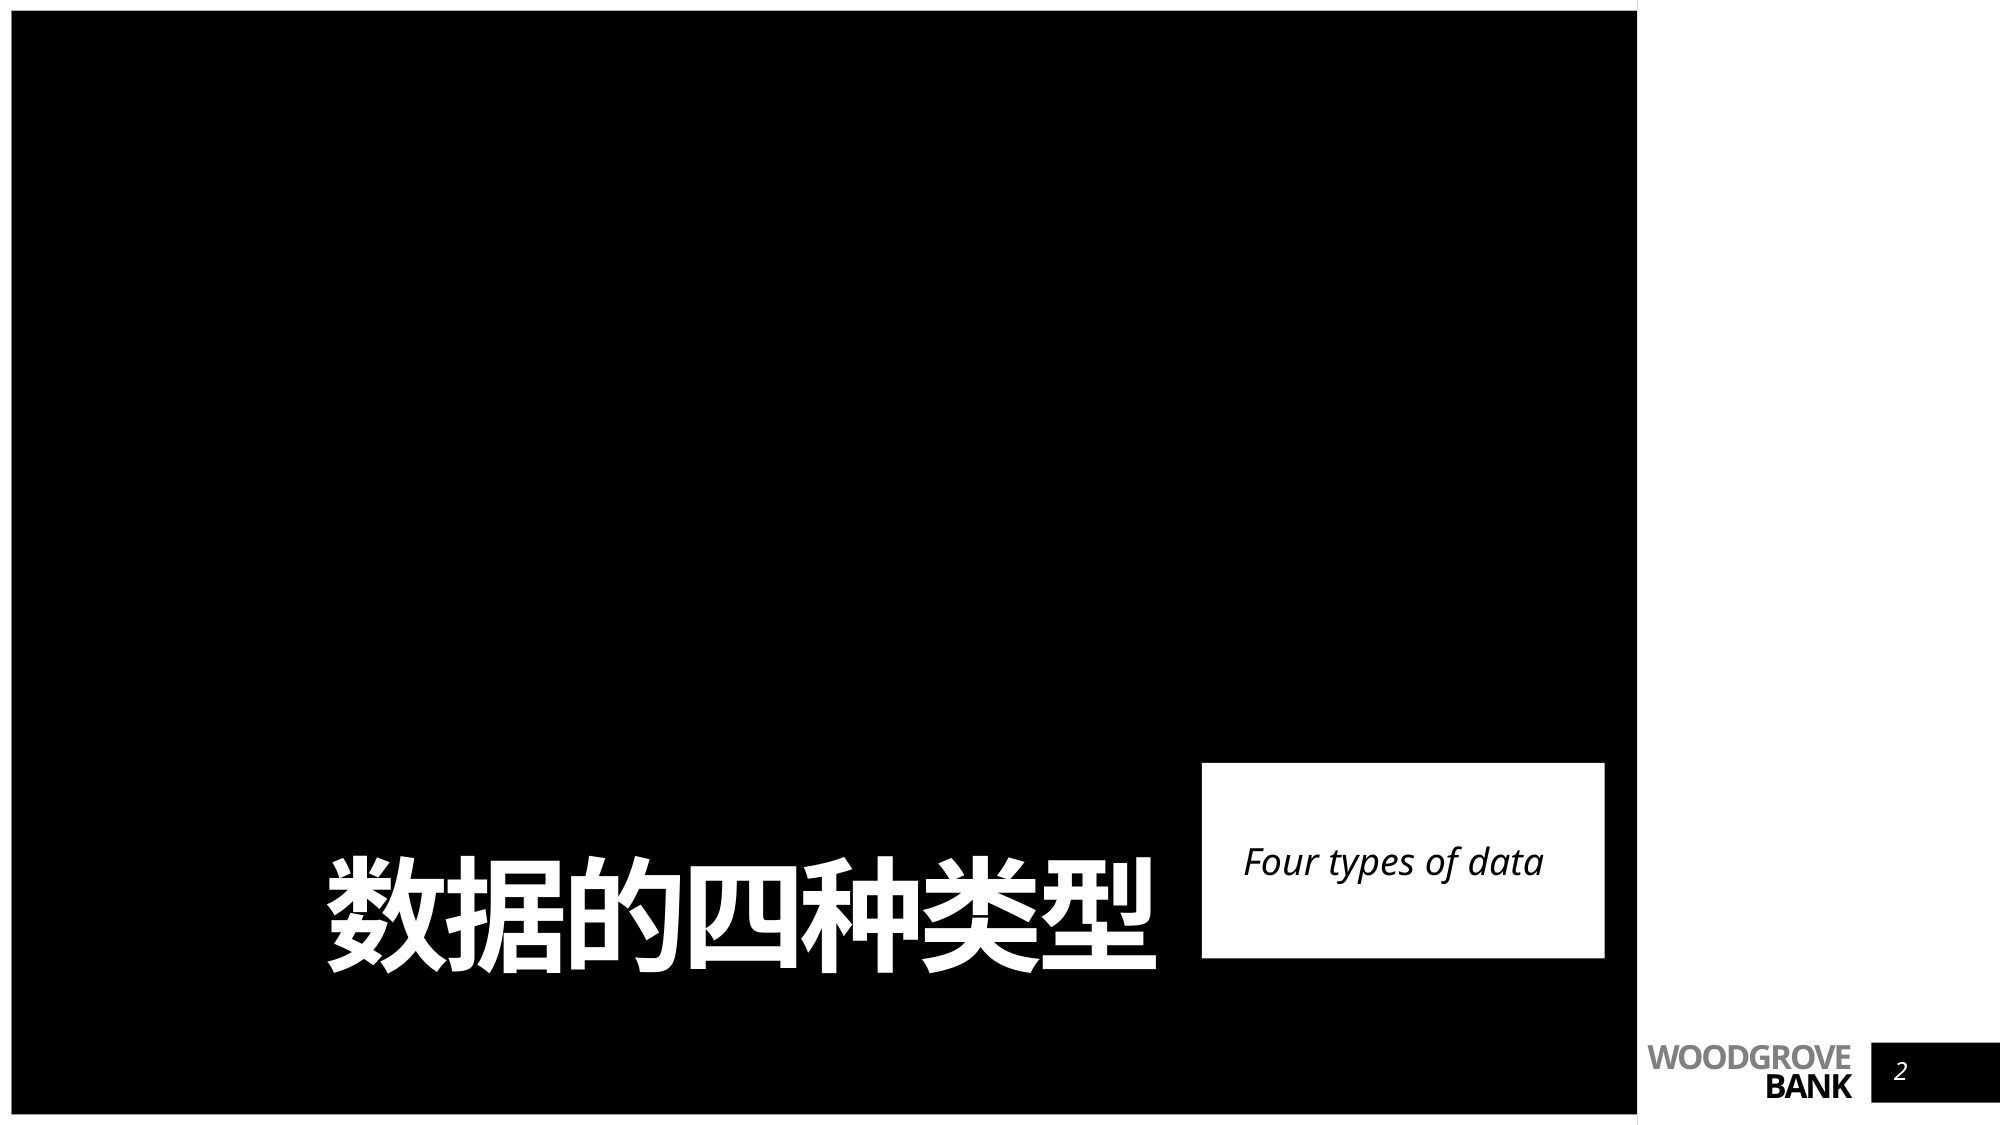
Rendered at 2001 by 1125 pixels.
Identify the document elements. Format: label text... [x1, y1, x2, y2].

slide_number 2 [1877, 1050, 1924, 1096]
title 数据的四种类型 [47, 712, 1163, 988]
subtitle Four types of data [1201, 762, 1605, 959]
